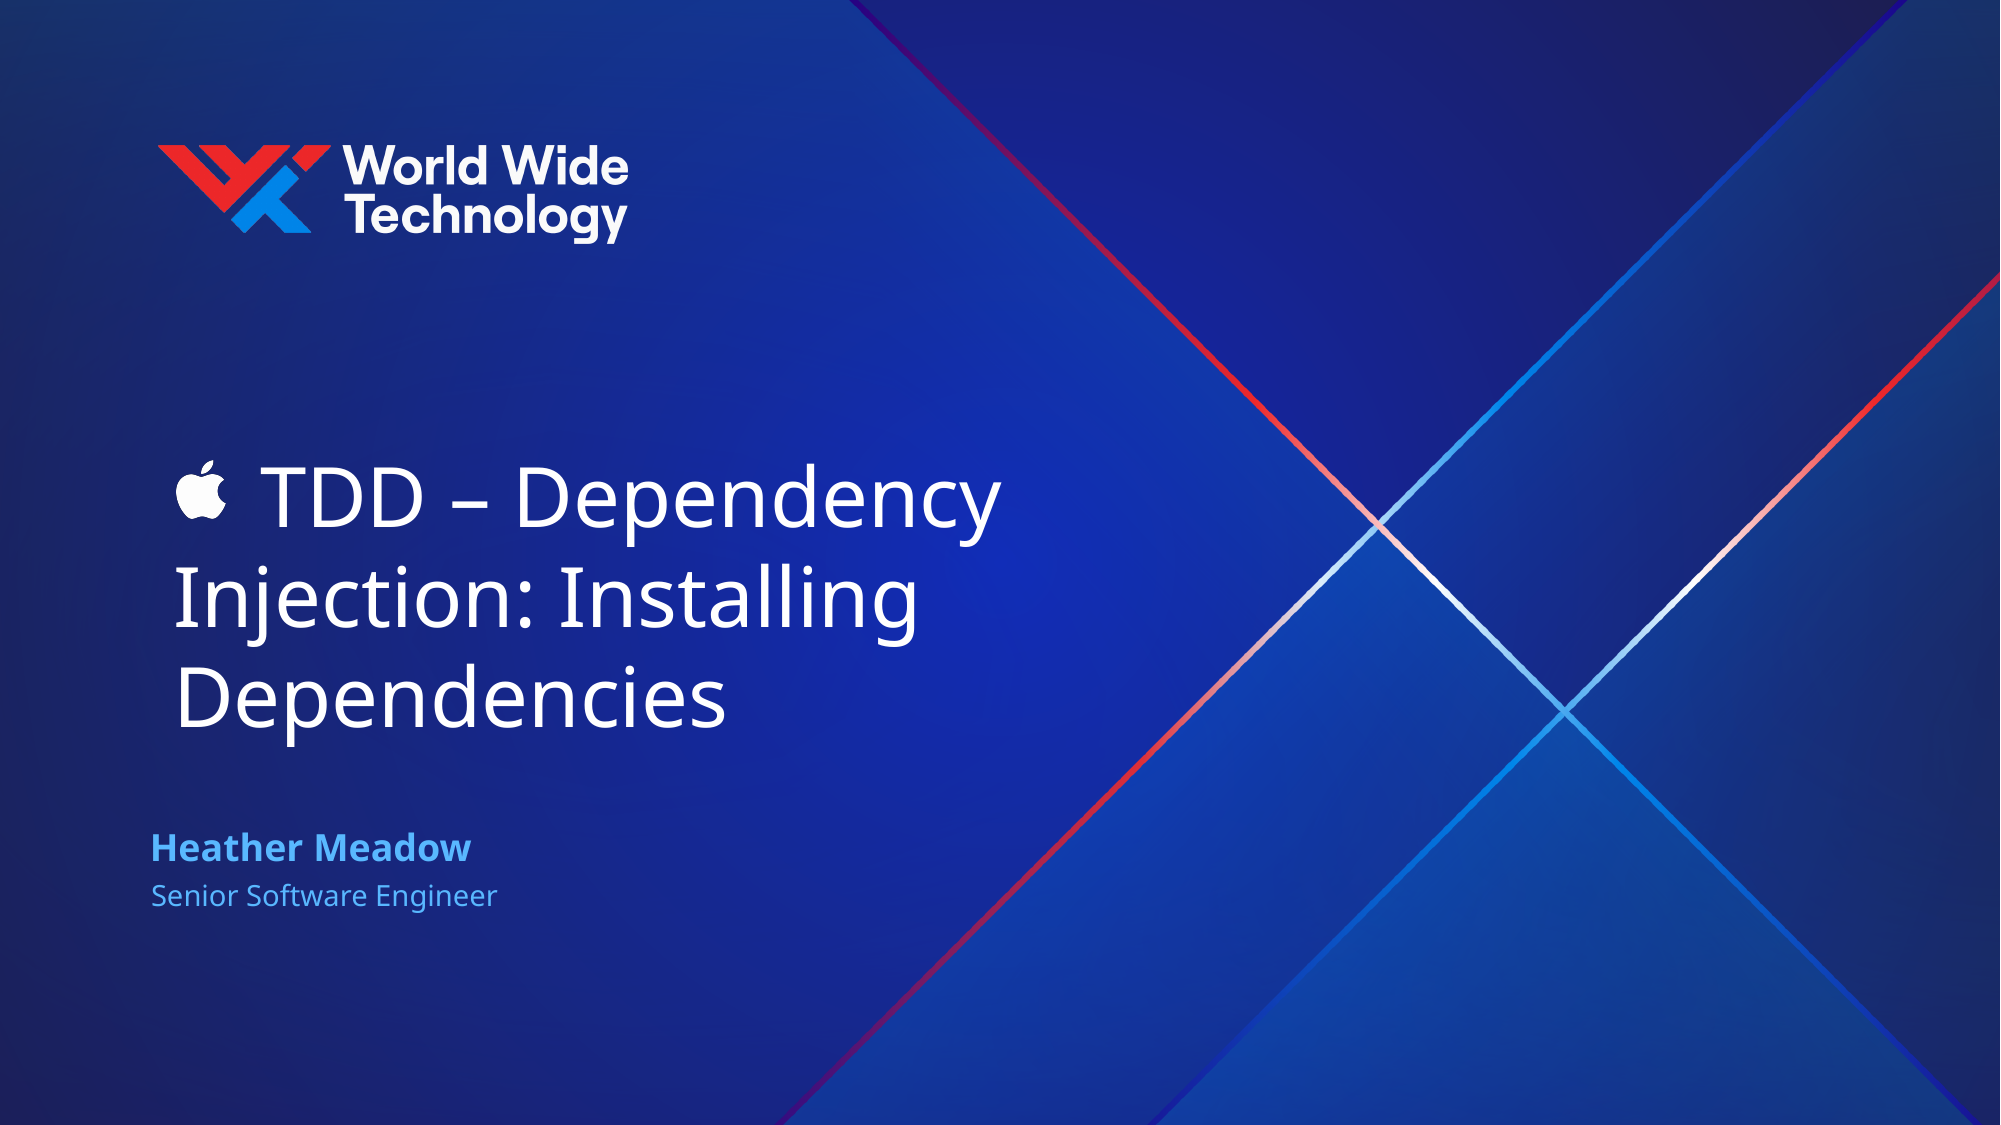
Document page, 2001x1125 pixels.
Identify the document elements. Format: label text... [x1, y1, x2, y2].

text_box Senior Software Engineer [136, 870, 514, 921]
text_box TDD – Dependency Injection: Installing Dependencies [158, 436, 1349, 752]
text_box Heather Meadow [135, 817, 487, 877]
picture [0, 0, 2000, 1125]
